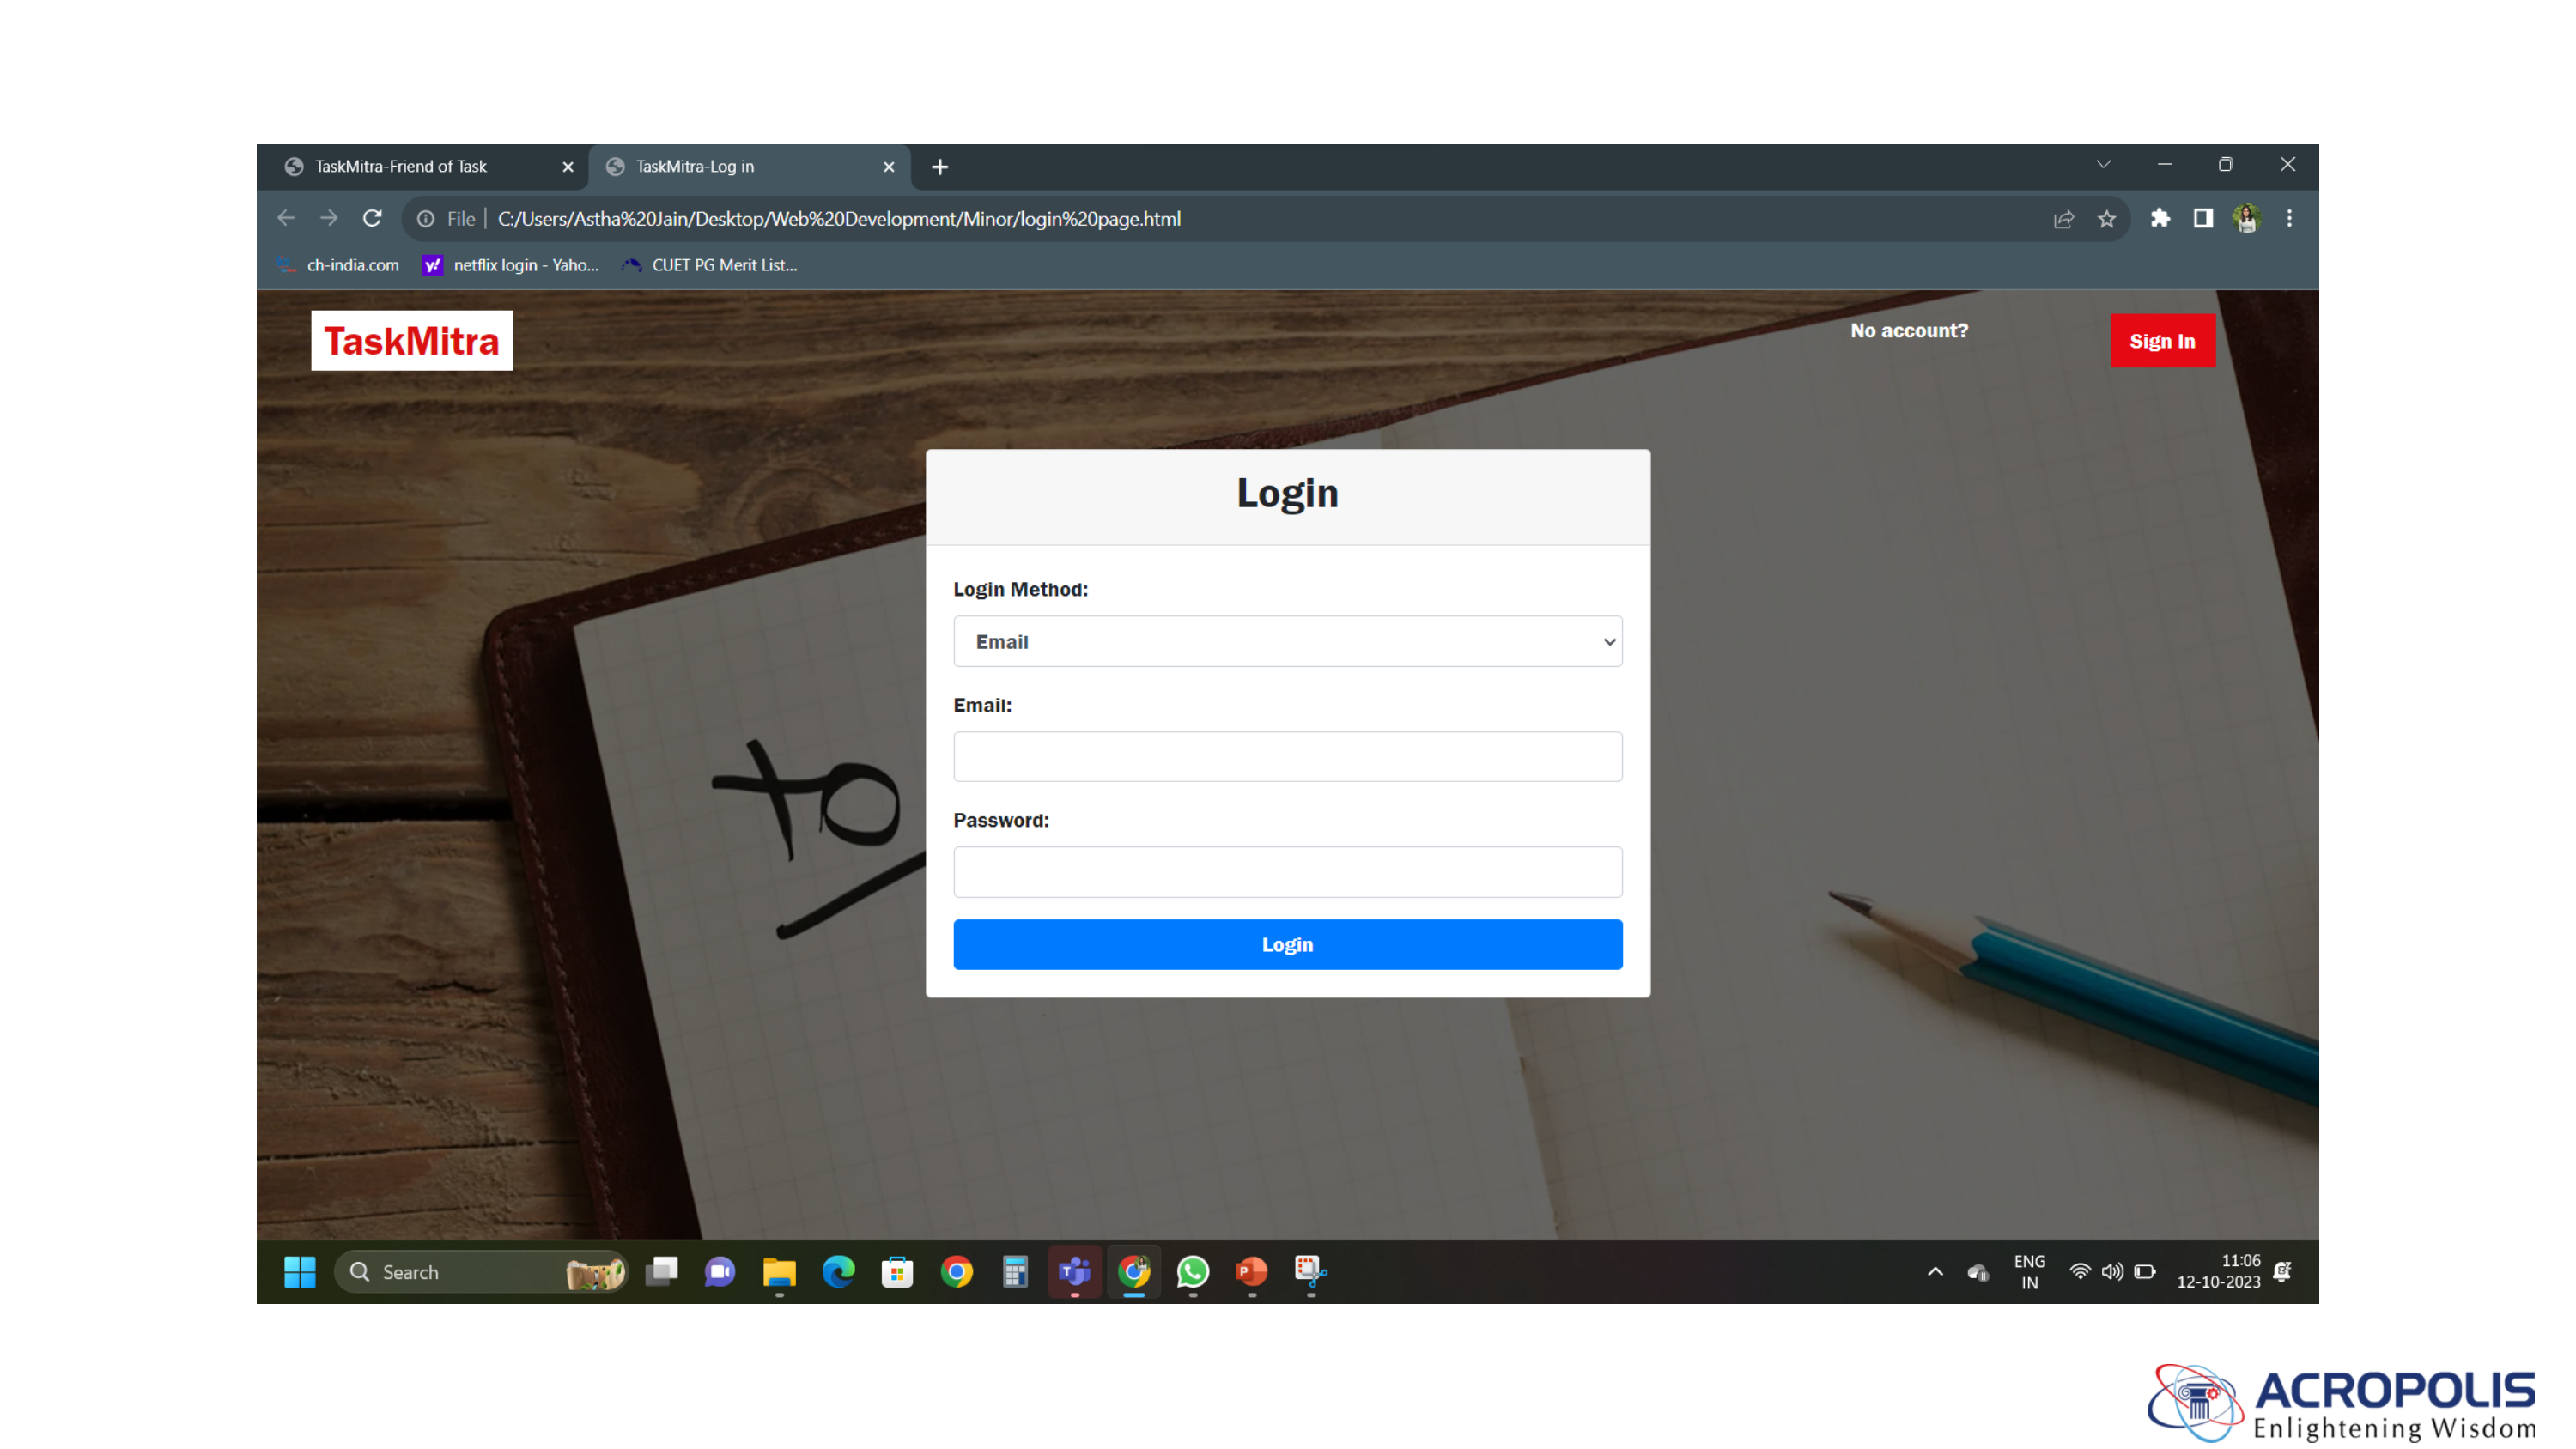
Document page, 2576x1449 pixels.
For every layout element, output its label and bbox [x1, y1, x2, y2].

picture [2148, 1364, 2535, 1443]
picture [257, 144, 2319, 1304]
picture [2057, 967, 2069, 972]
